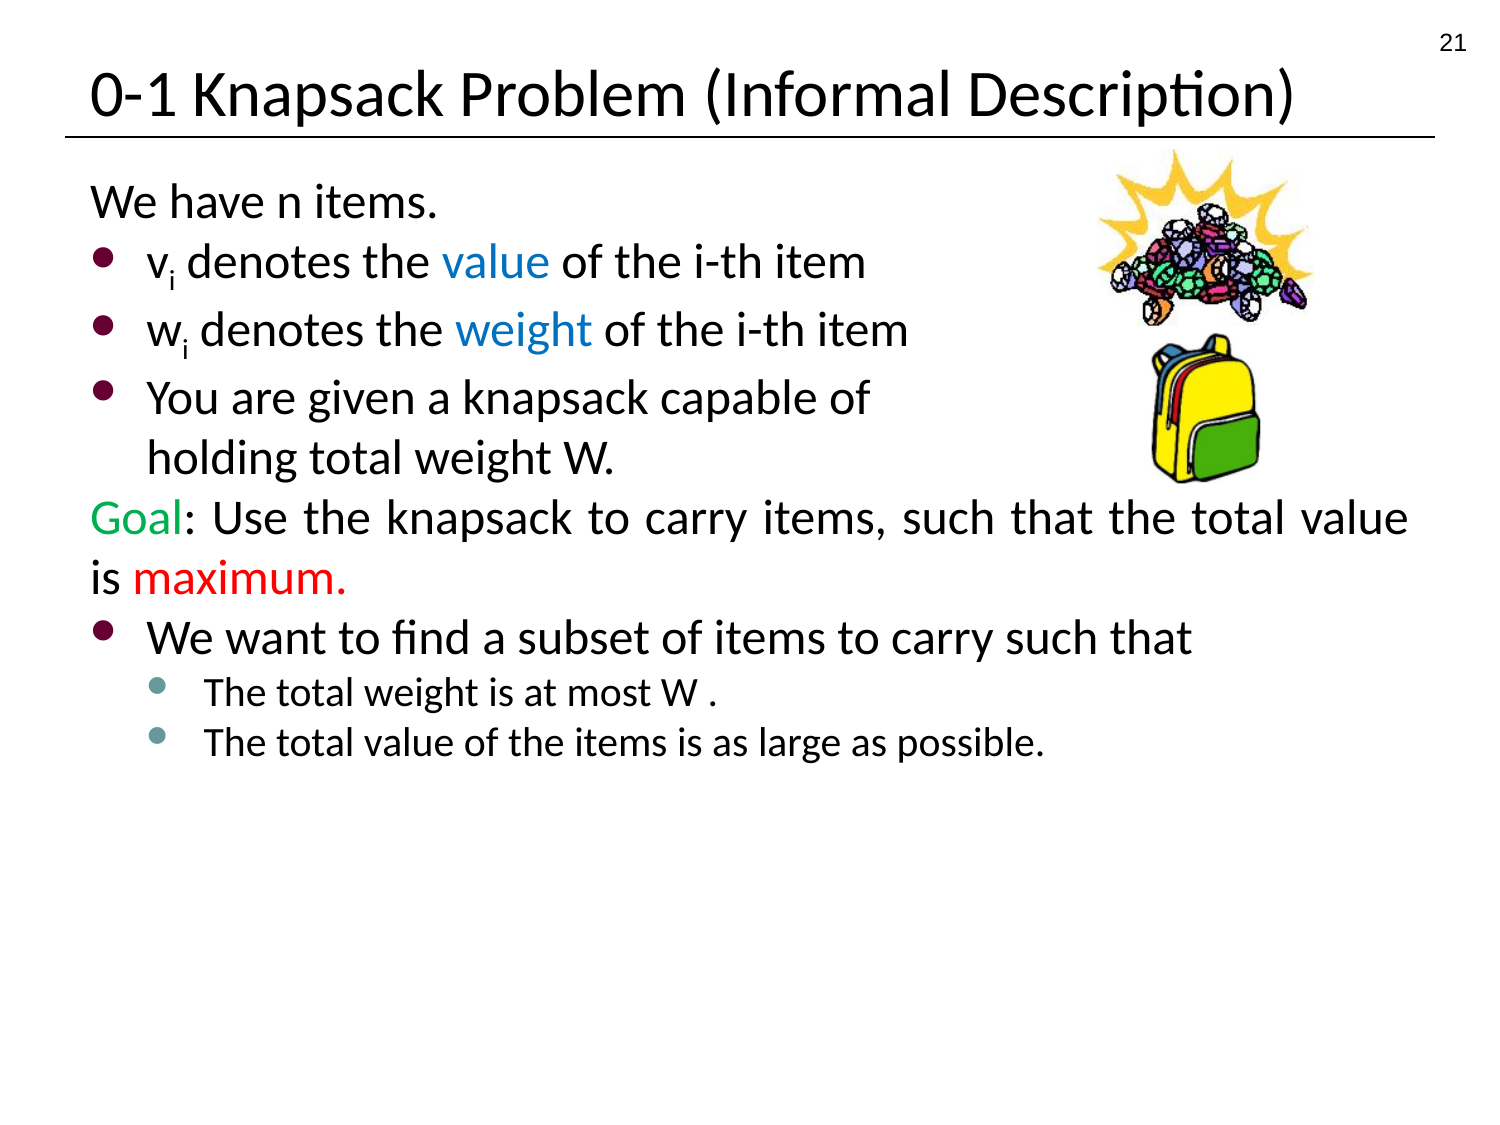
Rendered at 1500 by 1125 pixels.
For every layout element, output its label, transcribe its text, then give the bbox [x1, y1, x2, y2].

slide_number 21 [1131, 18, 1483, 62]
picture [1080, 148, 1341, 485]
list We have n items. vi denotes the value of the i-th item wi denotes the weight of the i-th item You are given a knapsack capable of holding total weight W. Goal: Use the knapsack to carry items, such that the total value is maximum. We want to find a subset of items to carry such that The total weight is at most W . The total value of the items is as large as possible. [75, 160, 1425, 1094]
title 0-1 Knapsack Problem (Informal Description) [75, 20, 1425, 138]
